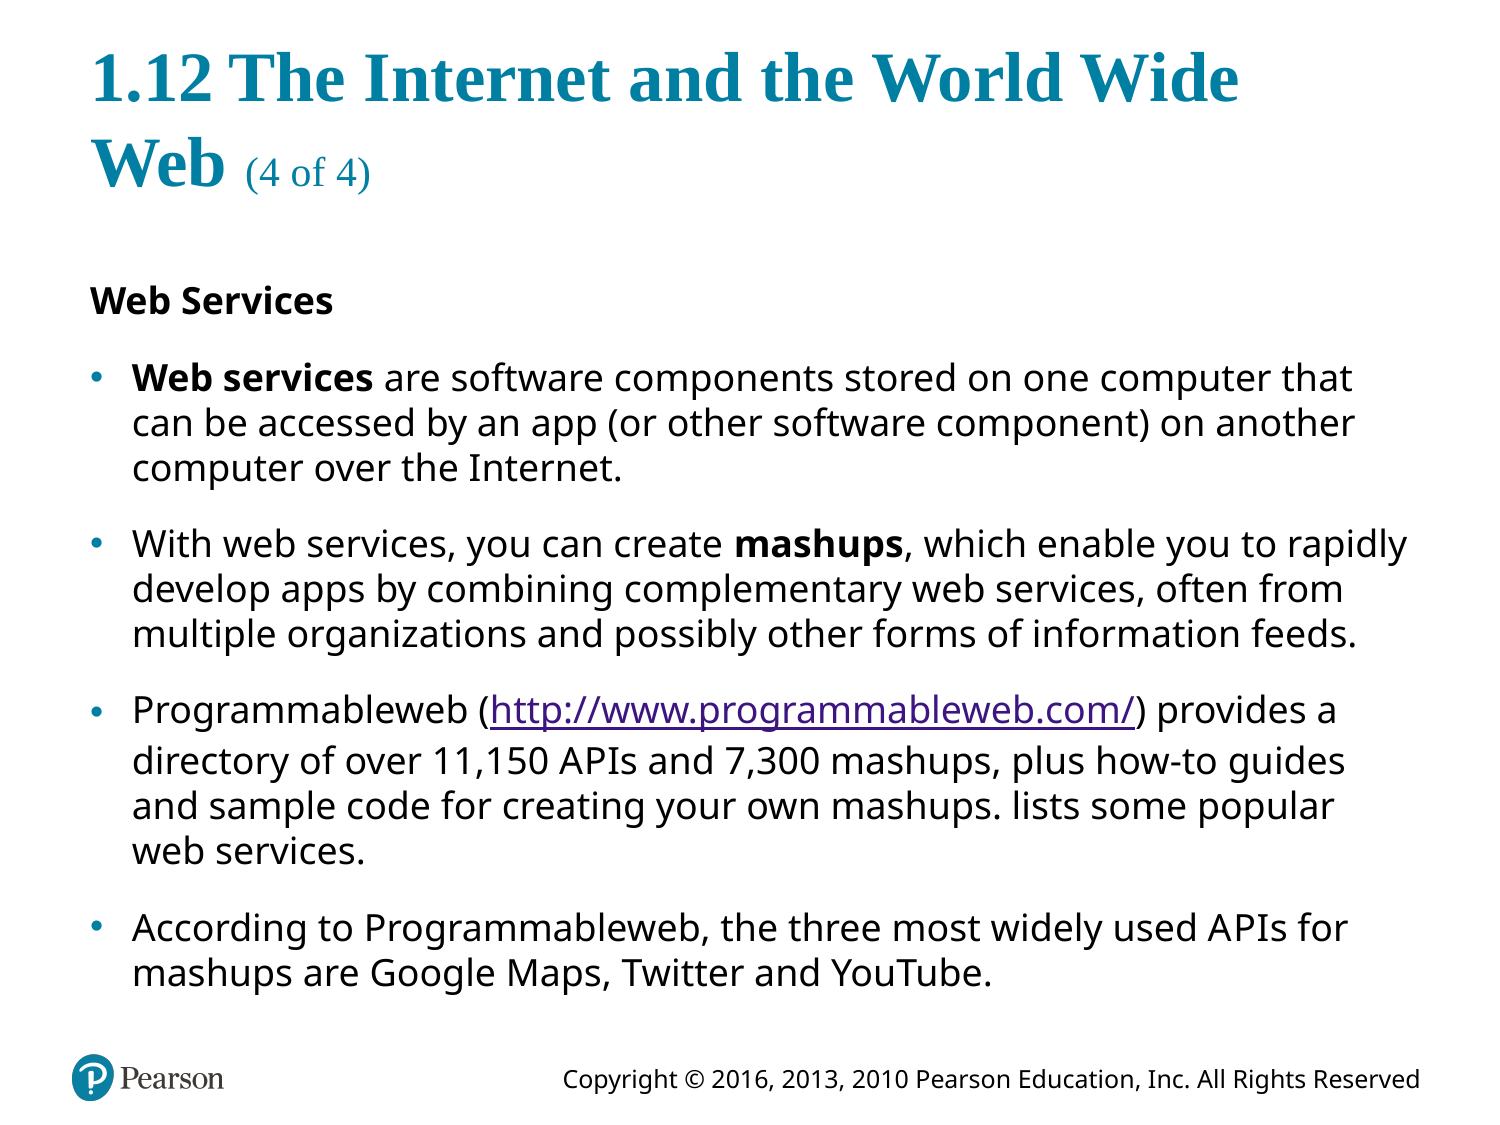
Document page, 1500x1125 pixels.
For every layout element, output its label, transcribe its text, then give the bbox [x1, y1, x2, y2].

picture [80, 1063, 106, 1088]
picture [98, 1054, 224, 1101]
title 1.12 The Internet and the World Wide Web (4 of 4) [75, 35, 1363, 216]
picture [72, 1054, 88, 1070]
picture [72, 1087, 83, 1101]
list Web Services Web services are software components stored on one computer that can be accessed by an app (or other software component) on another computer over the Internet. With web services, you can create mashups, which enable you to rapidly develop apps by combining complementary web services, often from multiple organizations and possibly other forms of information feeds. Programmableweb (http://www.programmableweb.com/) provides a directory of over 11,150 A P Is and 7,300 mashups, plus how-to guides and sample code for creating your own mashups. lists some popular web services. According to Programmableweb, the three most widely used A P I s for mashups are Google Maps, Twitter and YouTube. [75, 262, 1425, 965]
